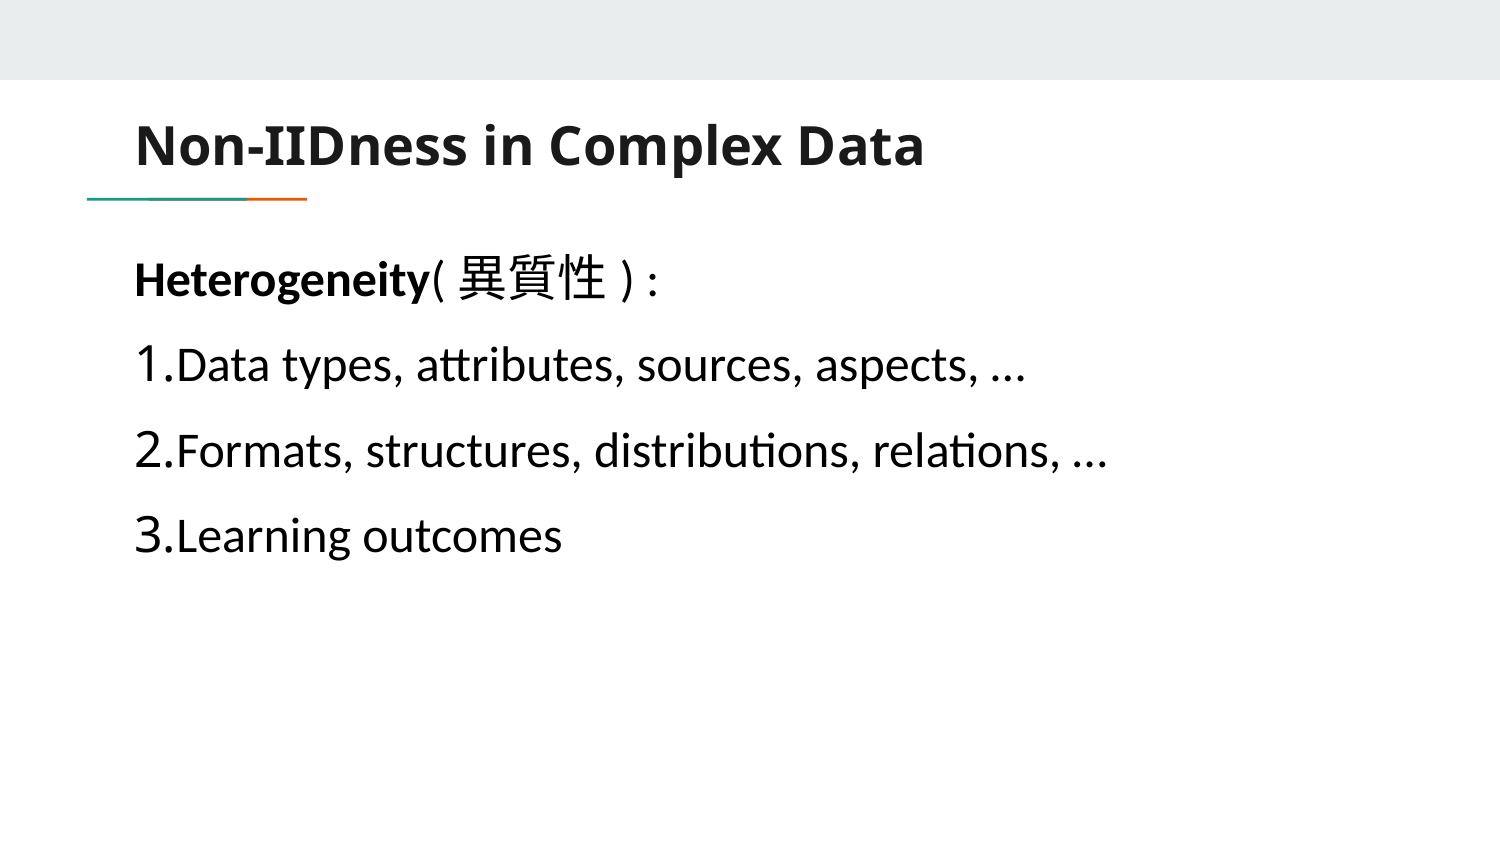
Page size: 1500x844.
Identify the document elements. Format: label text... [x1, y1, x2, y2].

list Heterogeneity(異質性) : 1.Data types, attributes, sources, aspects, … 2.Formats, structures, distributions, relations, … 3.Learning outcomes [119, 222, 1381, 785]
title Non-IIDness in Complex Data [119, 96, 1381, 184]
